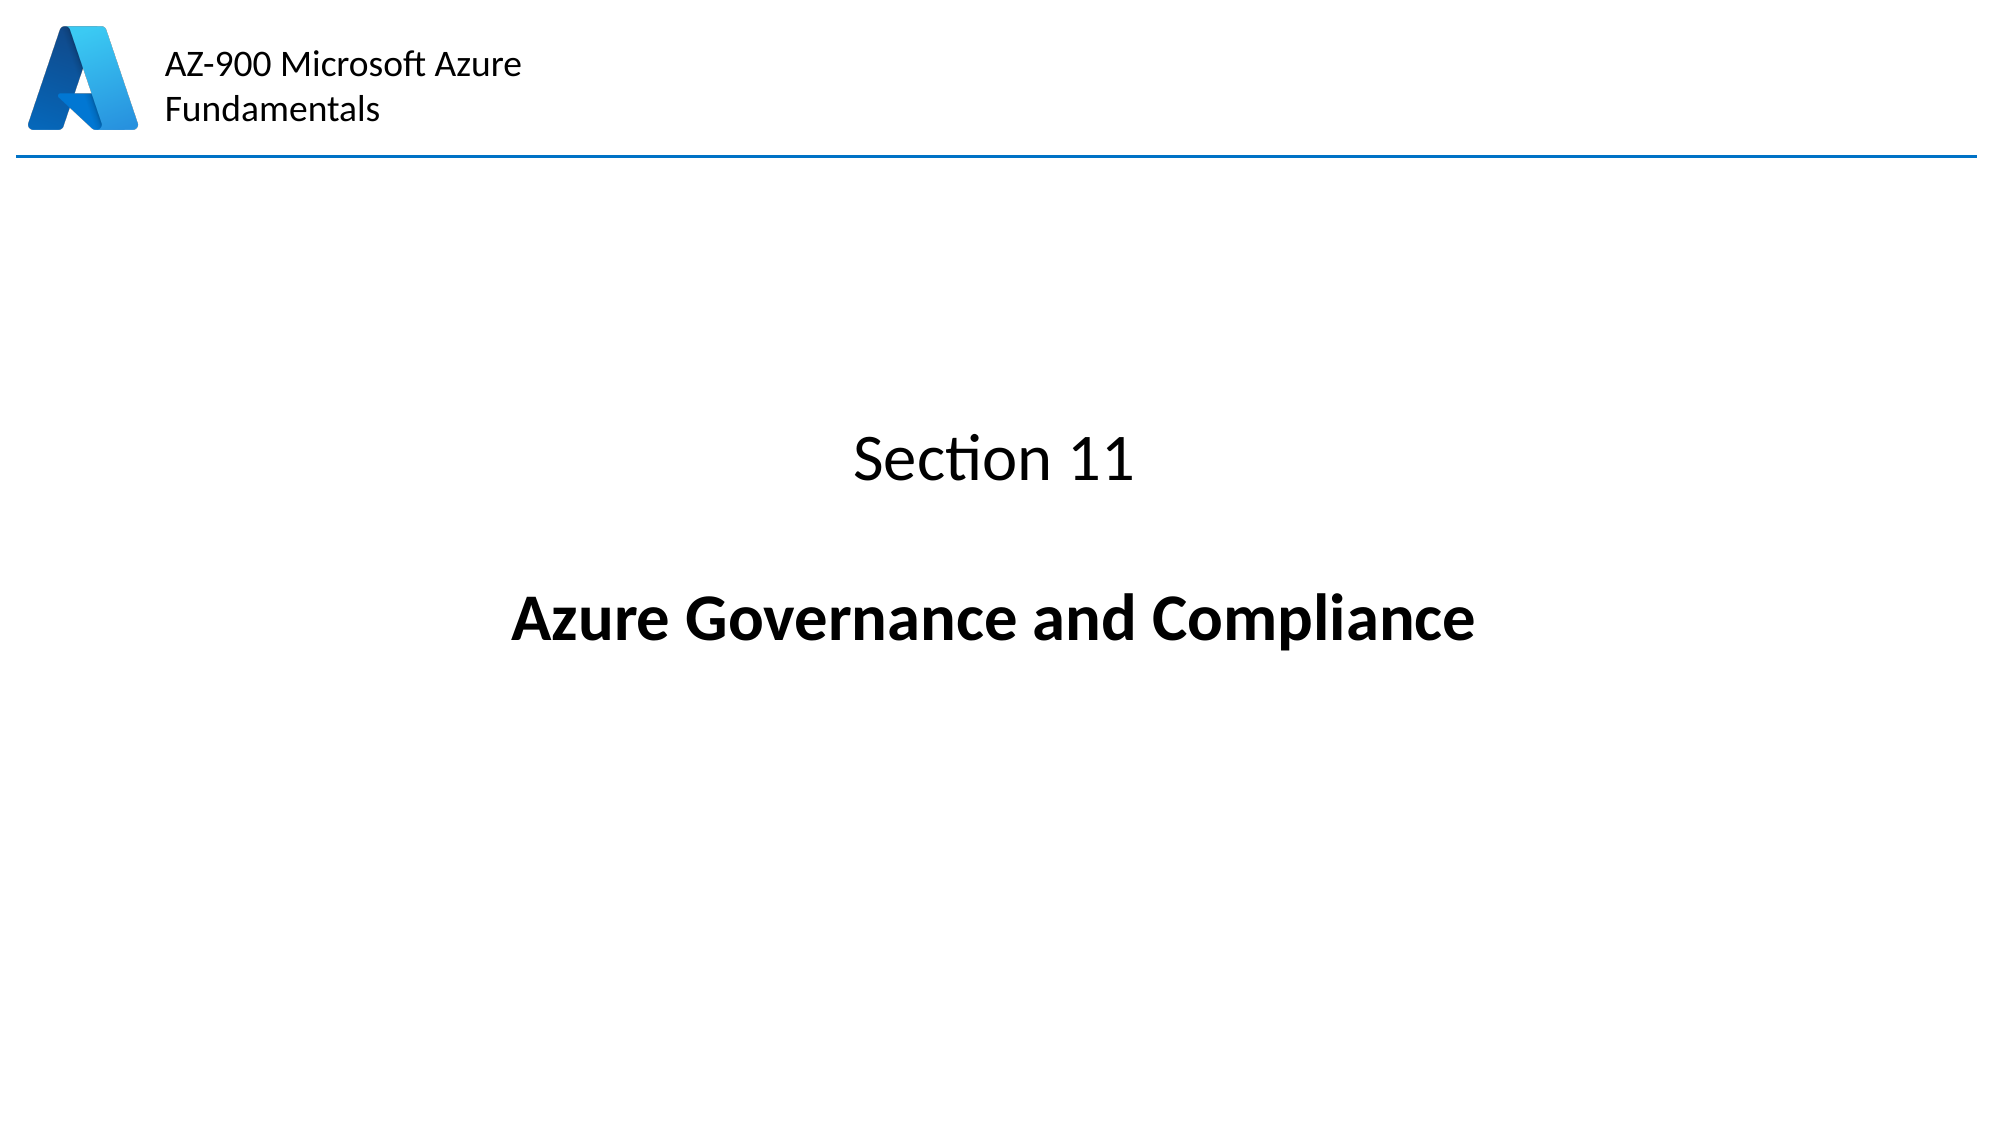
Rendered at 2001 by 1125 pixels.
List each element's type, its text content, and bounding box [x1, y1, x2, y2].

picture [23, 18, 143, 138]
text_box Section 11 Azure Governance and Compliance [52, 406, 1937, 662]
text_box AZ-900 Microsoft Azure Fundamentals [150, 31, 722, 137]
